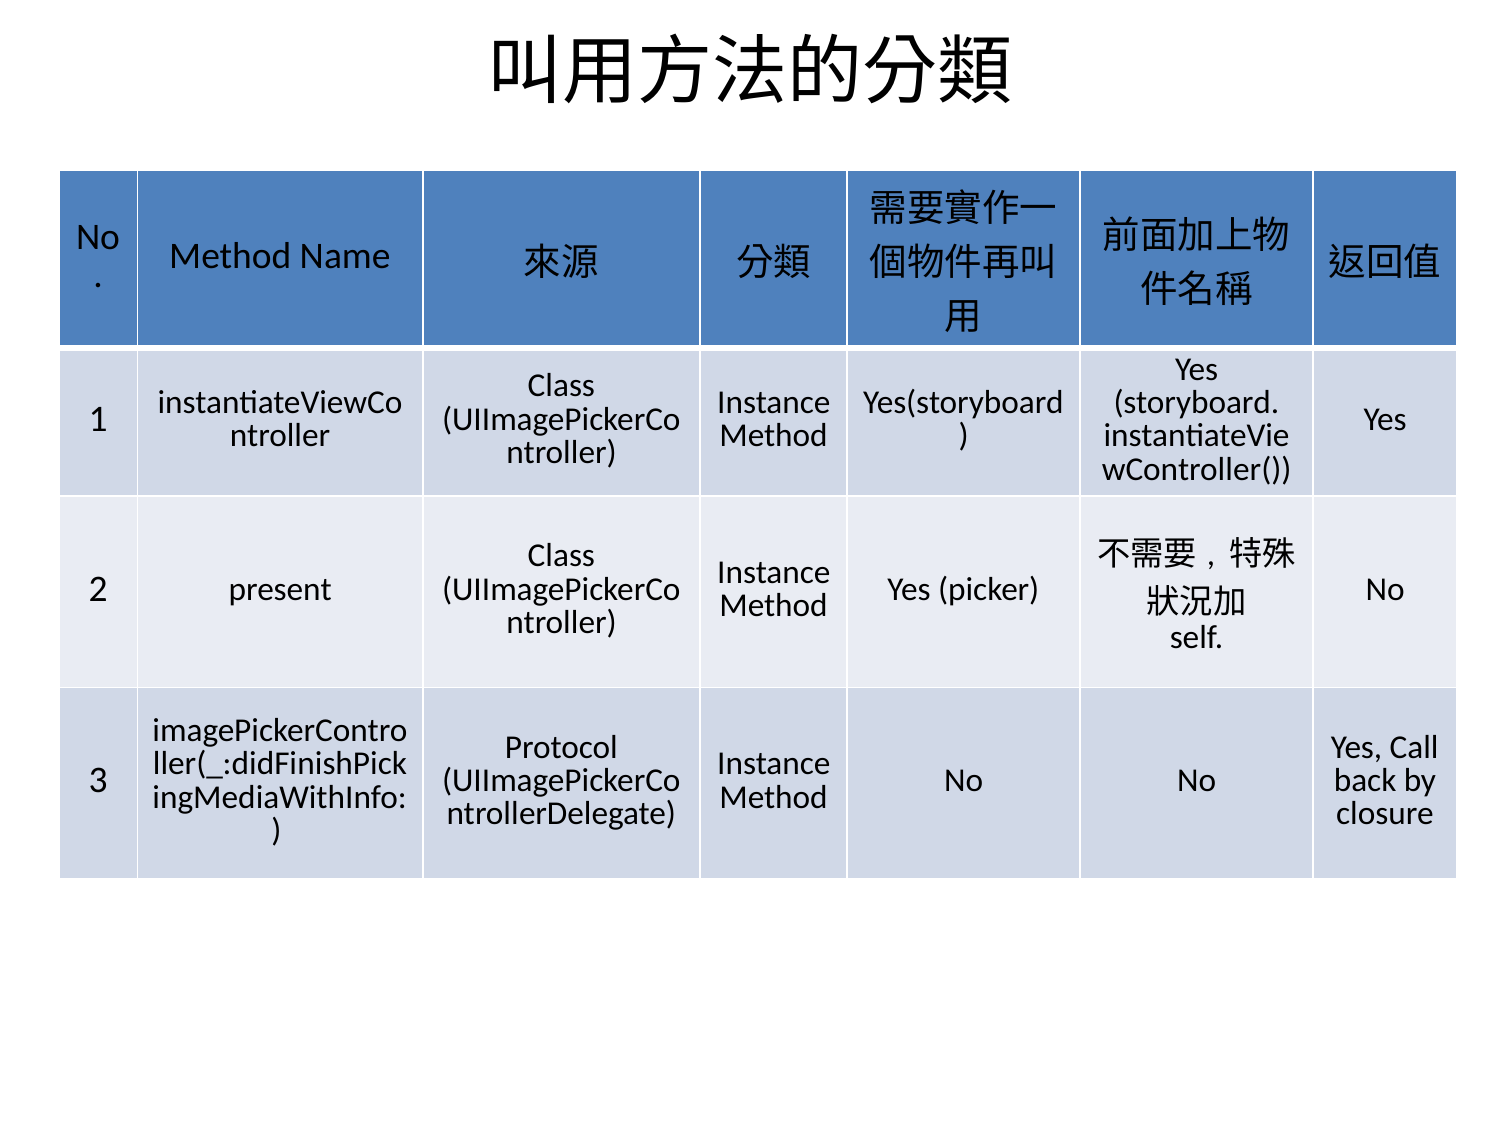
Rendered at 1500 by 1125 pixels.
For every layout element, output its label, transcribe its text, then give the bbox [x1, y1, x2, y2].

table_cell instantiateViewController [138, 351, 422, 495]
table_cell 2 [60, 497, 137, 687]
table_cell present [138, 497, 422, 687]
table_cell Instance Method [701, 497, 846, 687]
table_header 前面加上物件名稱 [1081, 171, 1312, 345]
table_header 需要實作一個物件再叫用 [848, 171, 1079, 345]
table_cell Instance Method [701, 351, 846, 495]
title 叫用方法的分類 [0, 0, 1500, 137]
table_cell No [1314, 497, 1456, 687]
table_header 返回值 [1314, 171, 1456, 345]
table_cell 1 [60, 351, 137, 495]
table_header No. [60, 171, 137, 345]
table_cell Yes (storyboard. instantiateViewController()) [1081, 351, 1312, 495]
table_cell Yes [1314, 351, 1456, 495]
table_cell Class (UIImagePickerController) [424, 497, 699, 687]
table_cell Yes(storyboard) [848, 351, 1079, 495]
table_cell 3 [60, 688, 137, 878]
table_cell No [848, 688, 1079, 878]
table_cell Yes (picker) [848, 497, 1079, 687]
table_cell Instance Method [701, 688, 846, 878]
table_cell Yes, Call back by closure [1314, 688, 1456, 878]
table_cell No [1081, 688, 1312, 878]
table_header 分類 [701, 171, 846, 345]
table_header 來源 [424, 171, 699, 345]
table_cell imagePickerController(_:didFinishPickingMediaWithInfo:) [138, 688, 422, 878]
table_cell Class (UIImagePickerController) [424, 351, 699, 495]
table_cell 不需要, 特殊狀況加 self. [1081, 497, 1312, 687]
table_cell Protocol (UIImagePickerControllerDelegate) [424, 688, 699, 878]
table_header Method Name [138, 171, 422, 345]
